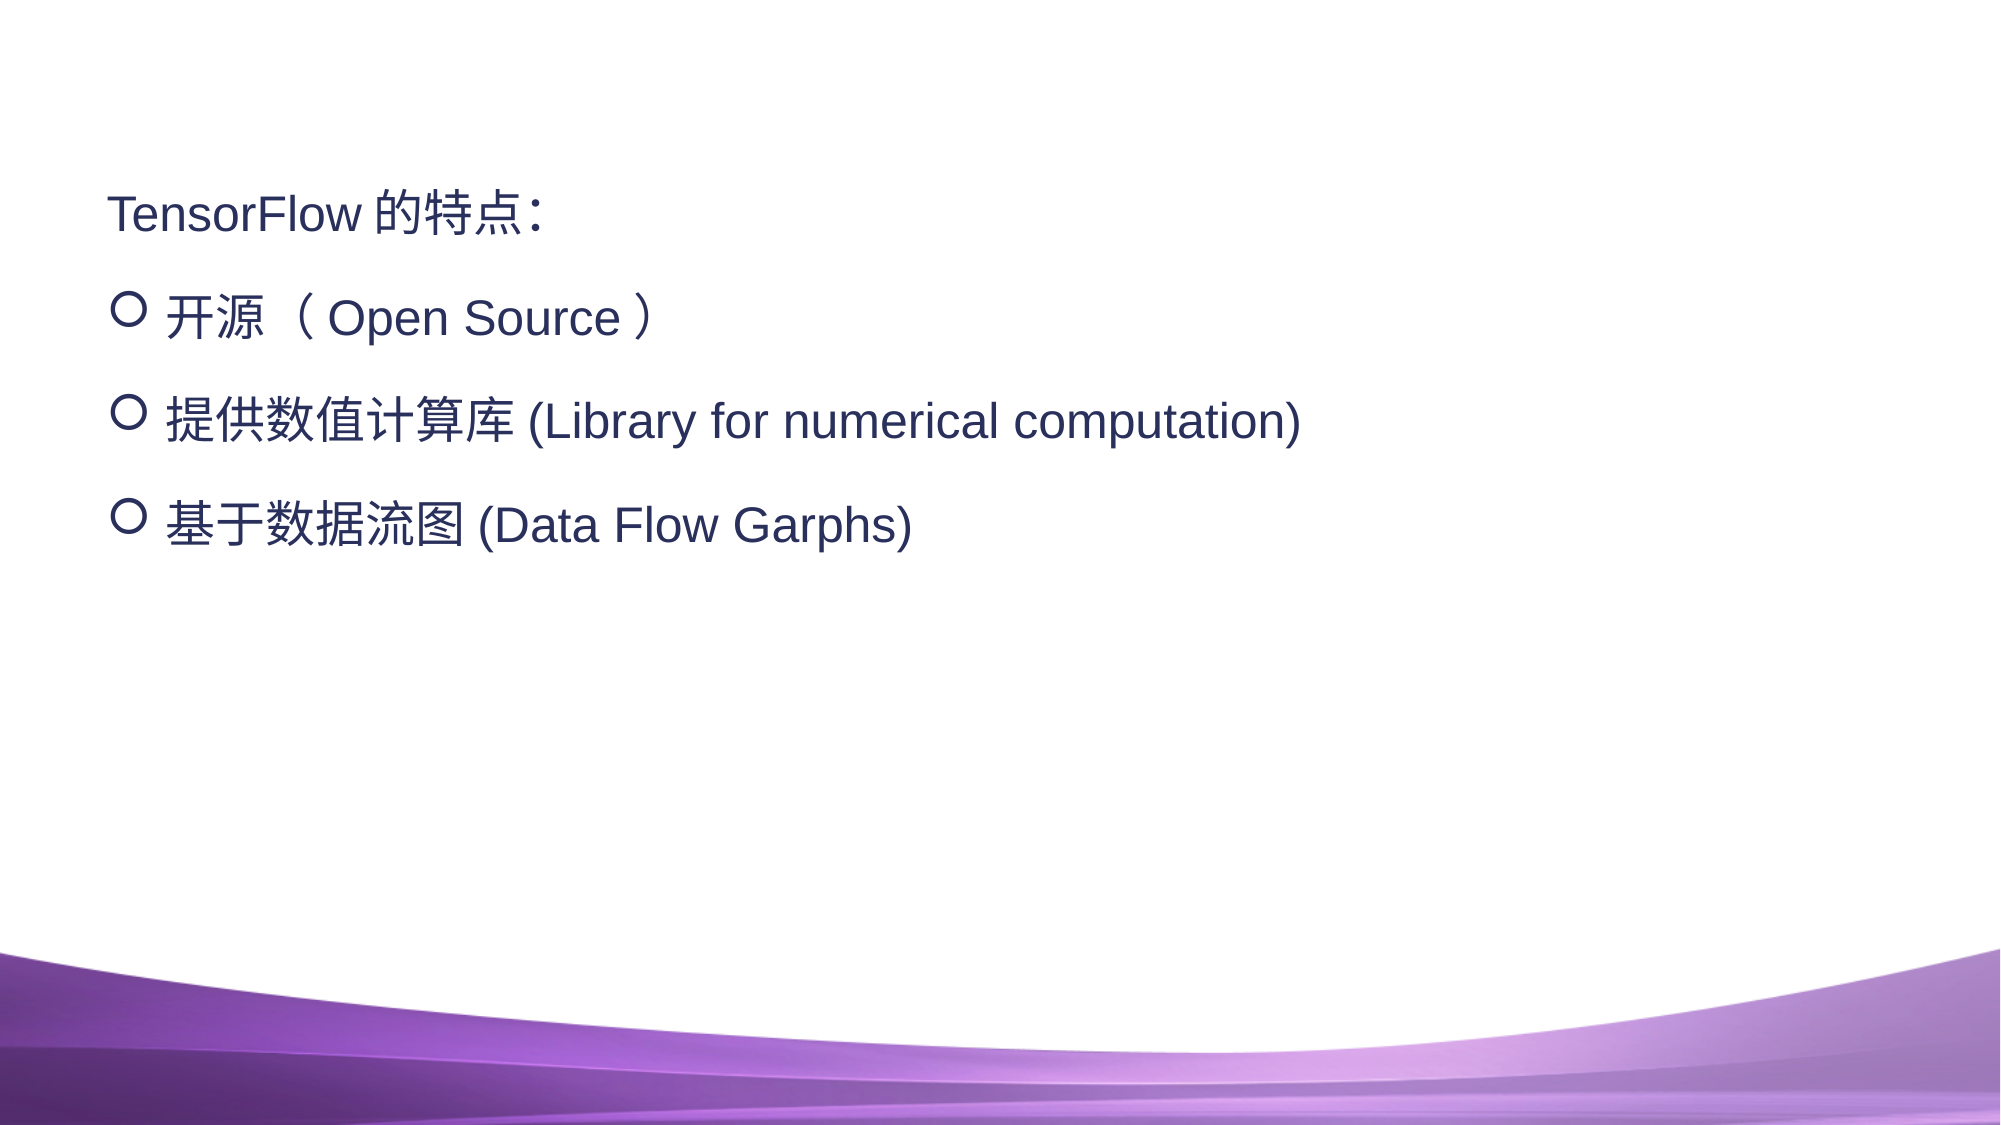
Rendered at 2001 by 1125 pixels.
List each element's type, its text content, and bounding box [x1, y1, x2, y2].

list TensorFlow的特点： 开源（Open Source） 提供数值计算库(Library for numerical computation) 基于数据流图(Data Flow Garphs) [91, 168, 1906, 1021]
picture [0, 943, 2001, 1125]
